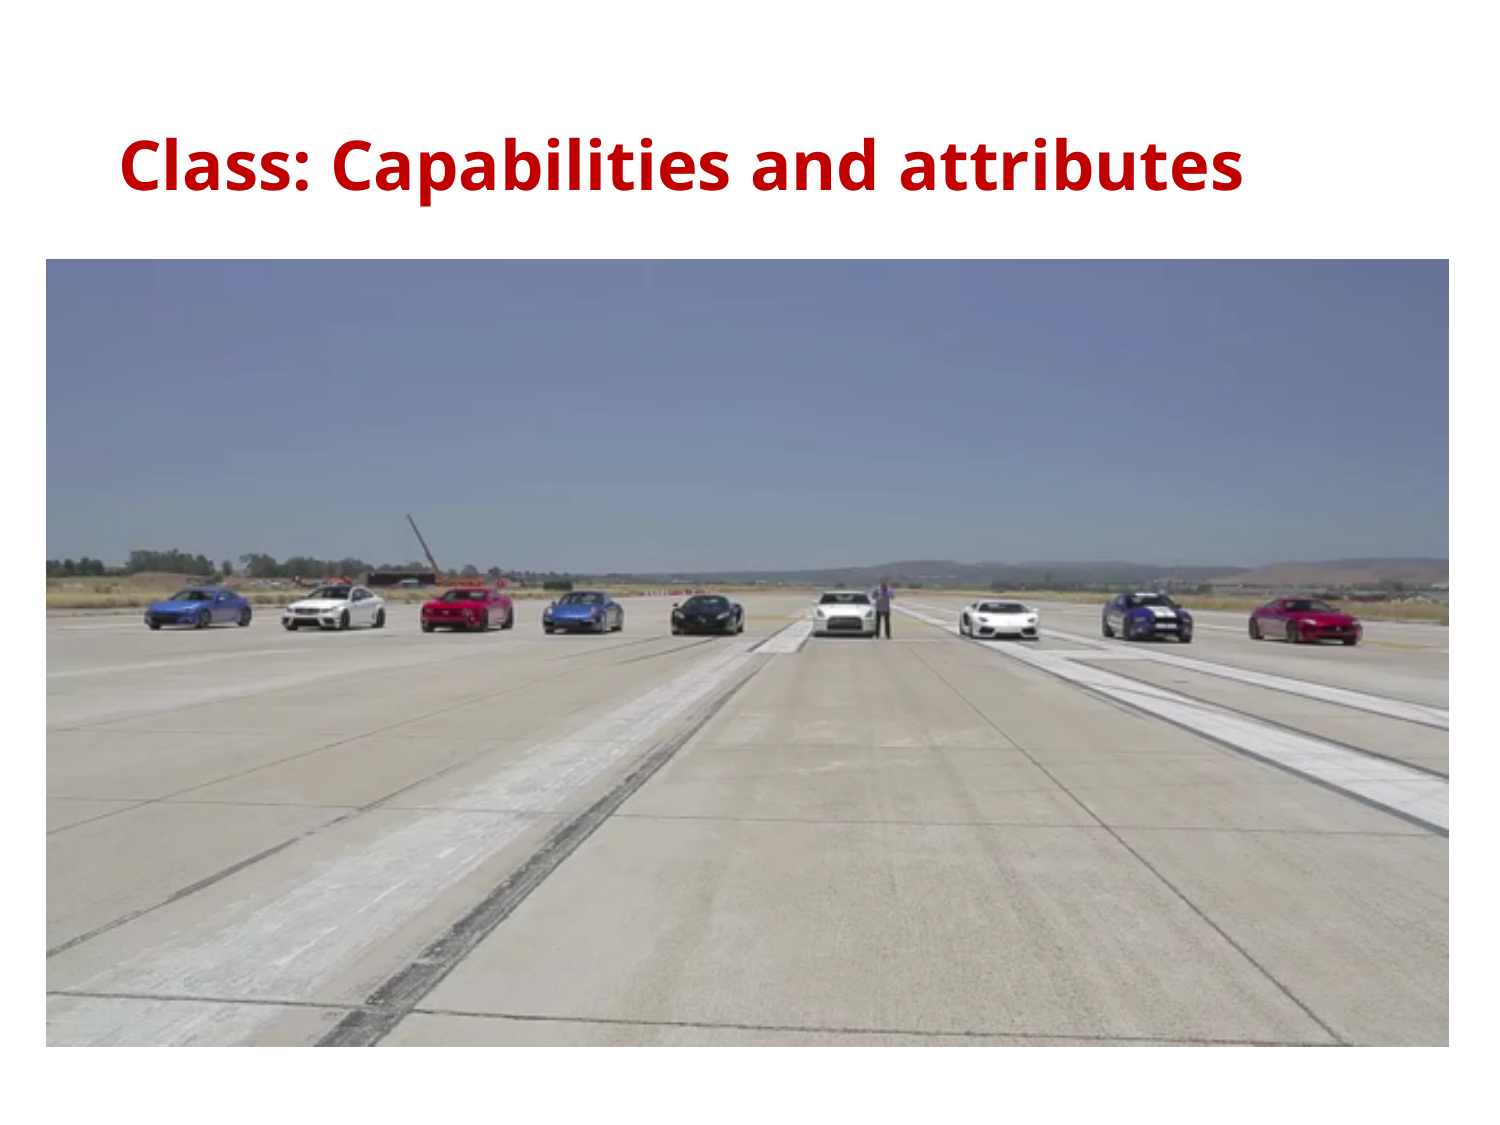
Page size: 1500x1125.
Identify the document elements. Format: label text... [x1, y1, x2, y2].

title Class: Capabilities and attributes [103, 59, 1397, 258]
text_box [46, 258, 1450, 1048]
